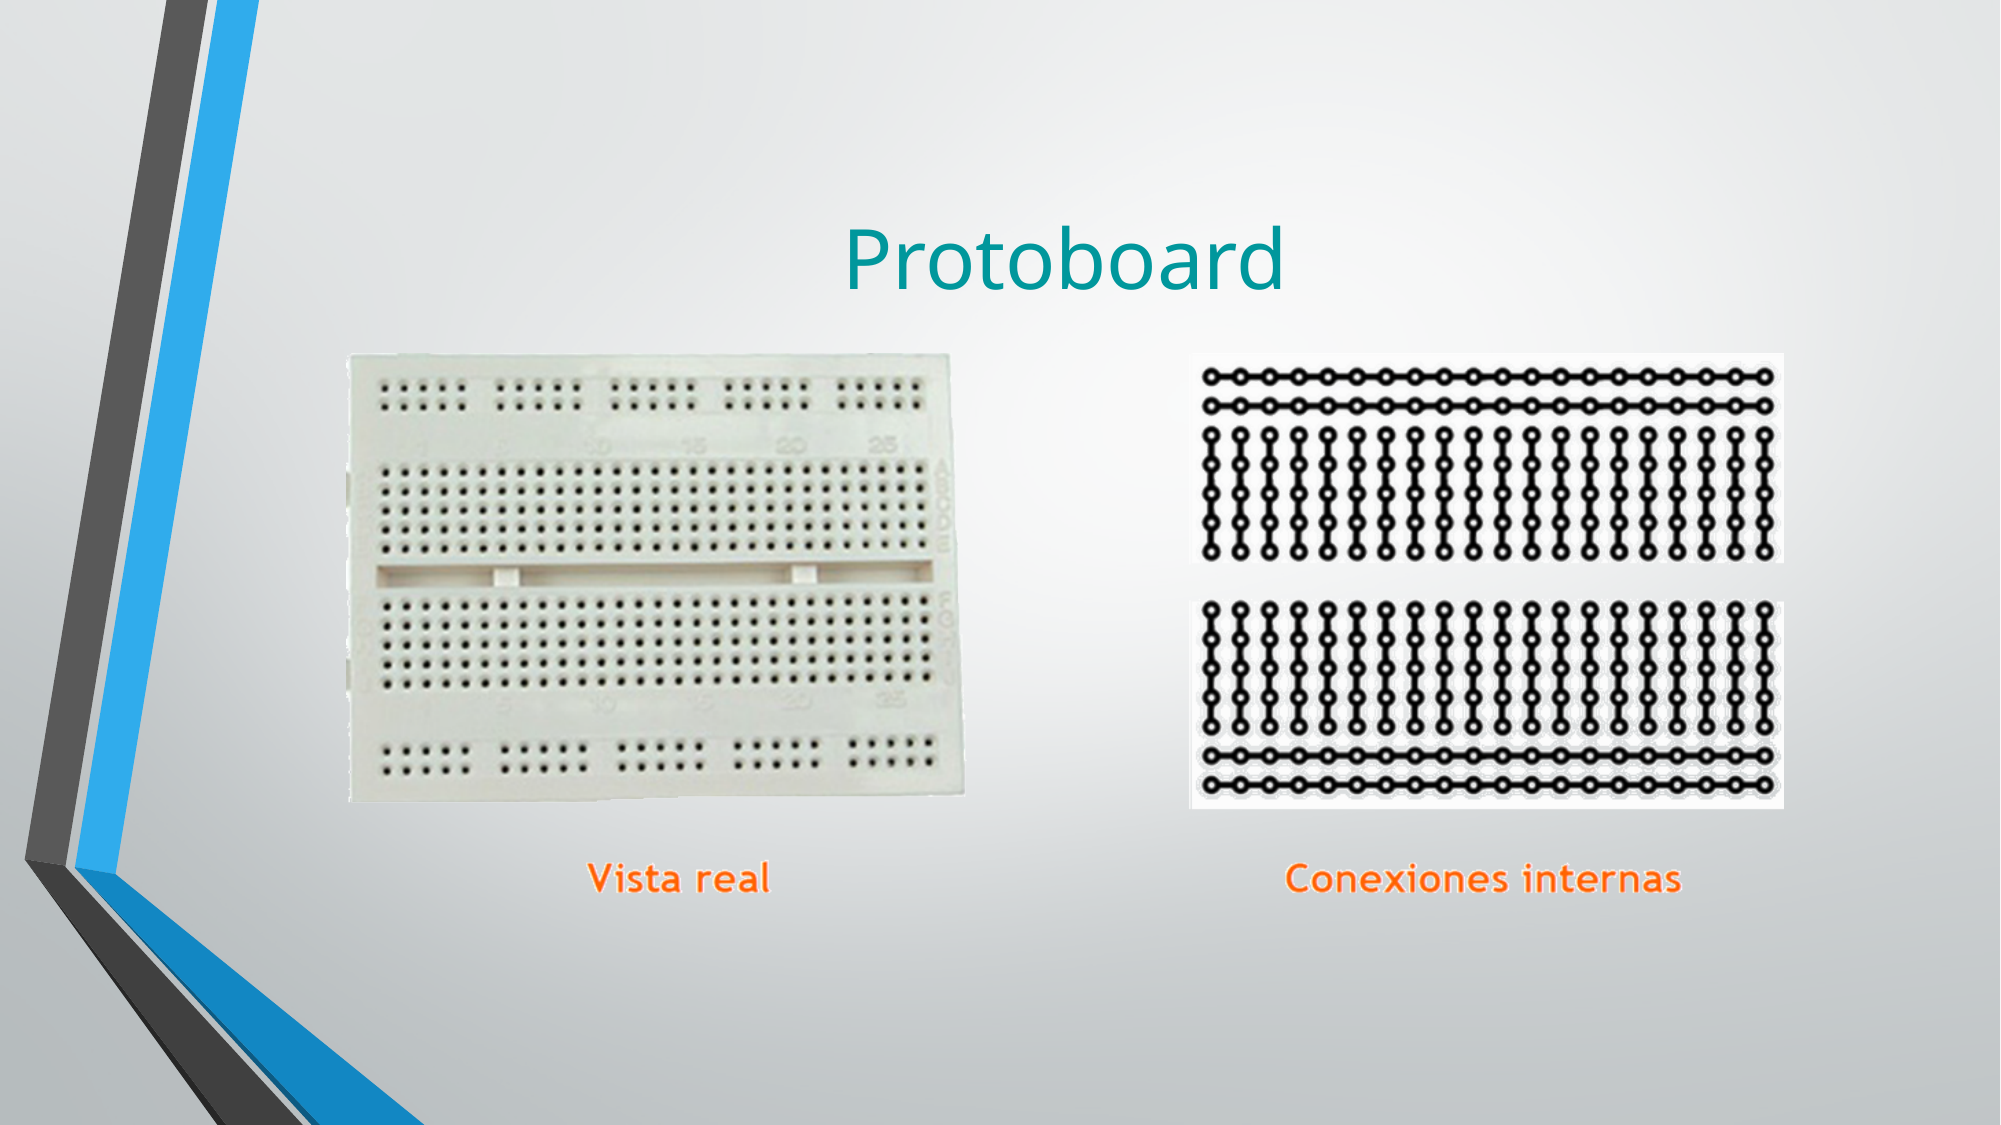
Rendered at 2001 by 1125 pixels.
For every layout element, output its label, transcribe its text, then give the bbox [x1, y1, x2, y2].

picture [346, 353, 1785, 1048]
title Protoboard [243, 112, 1887, 400]
